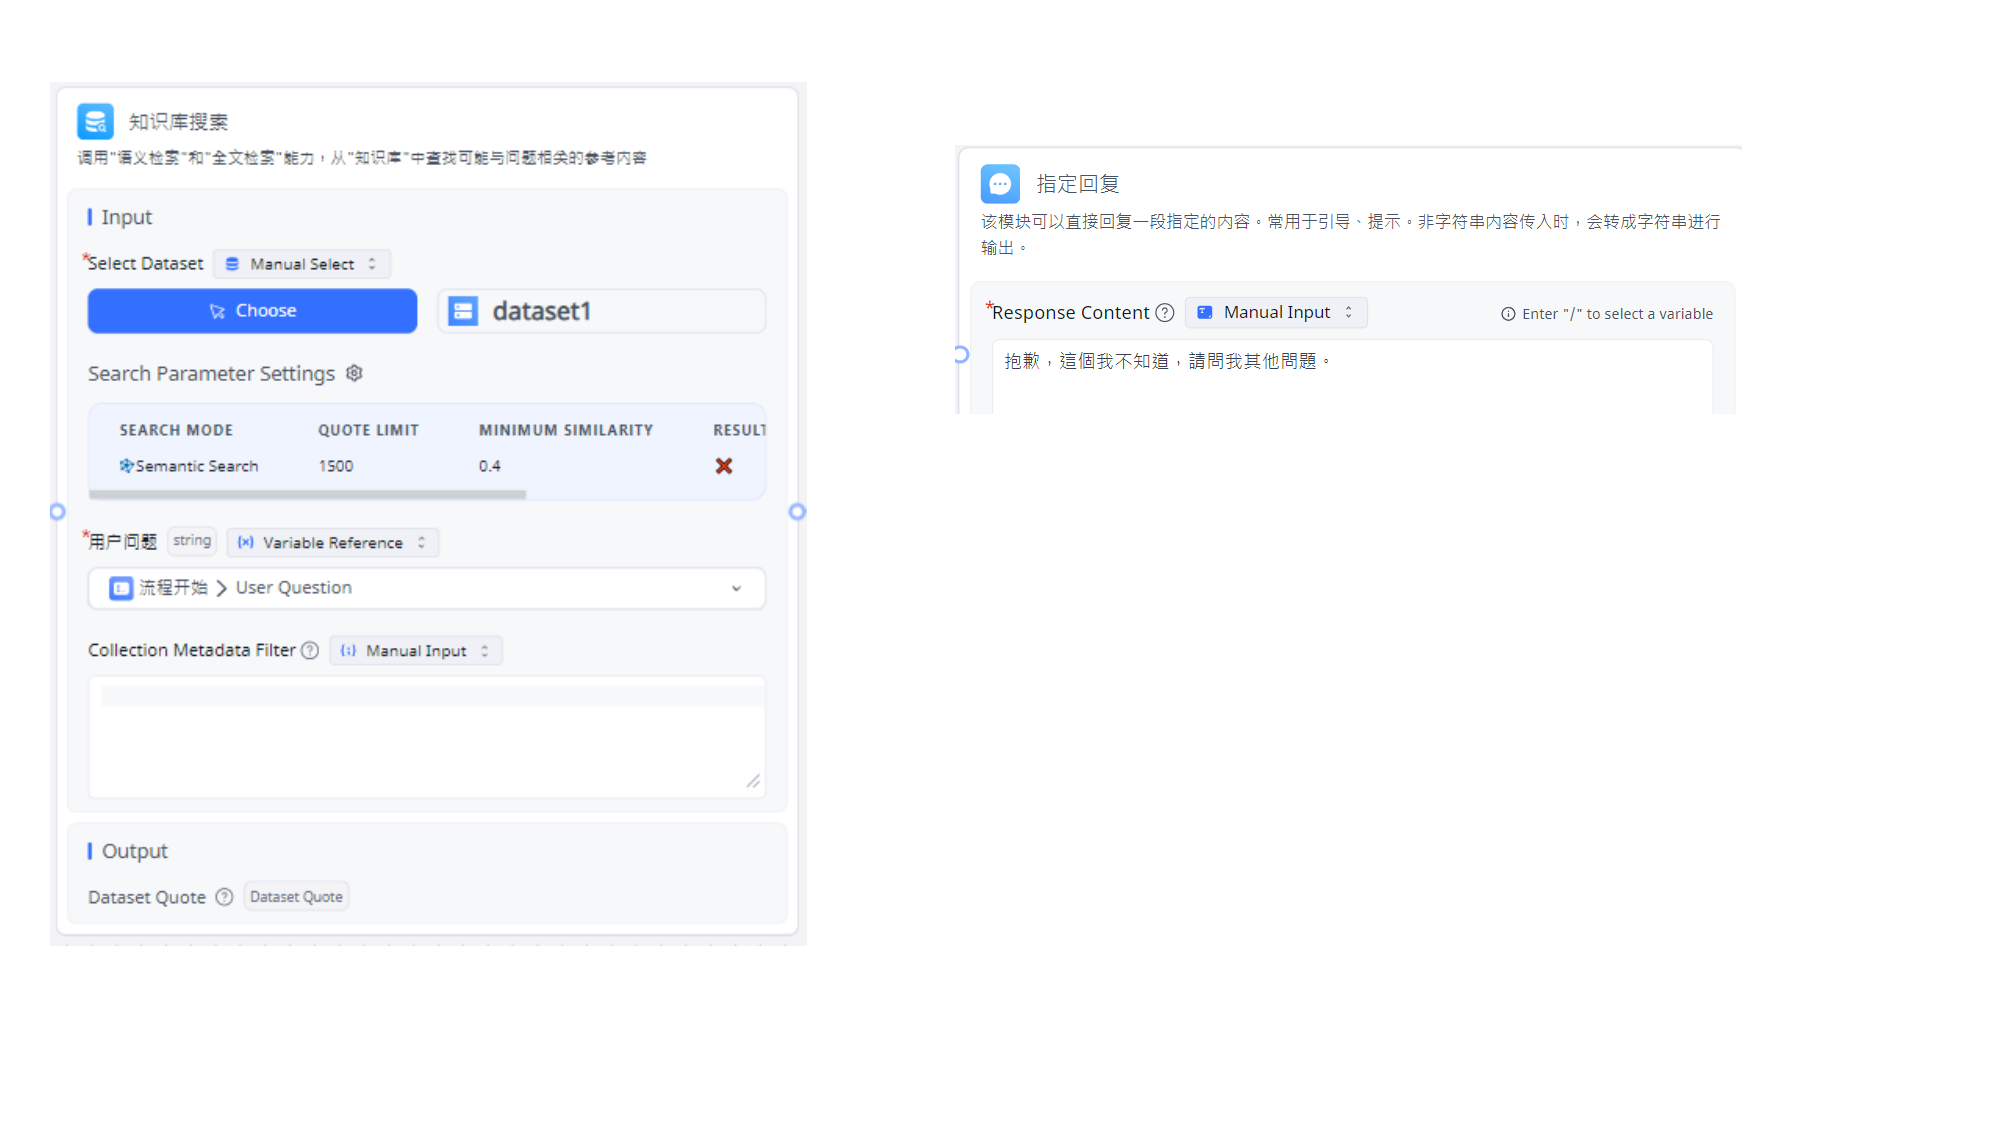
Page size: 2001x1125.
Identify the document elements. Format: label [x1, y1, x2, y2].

picture [49, 82, 807, 946]
picture [955, 145, 1742, 414]
